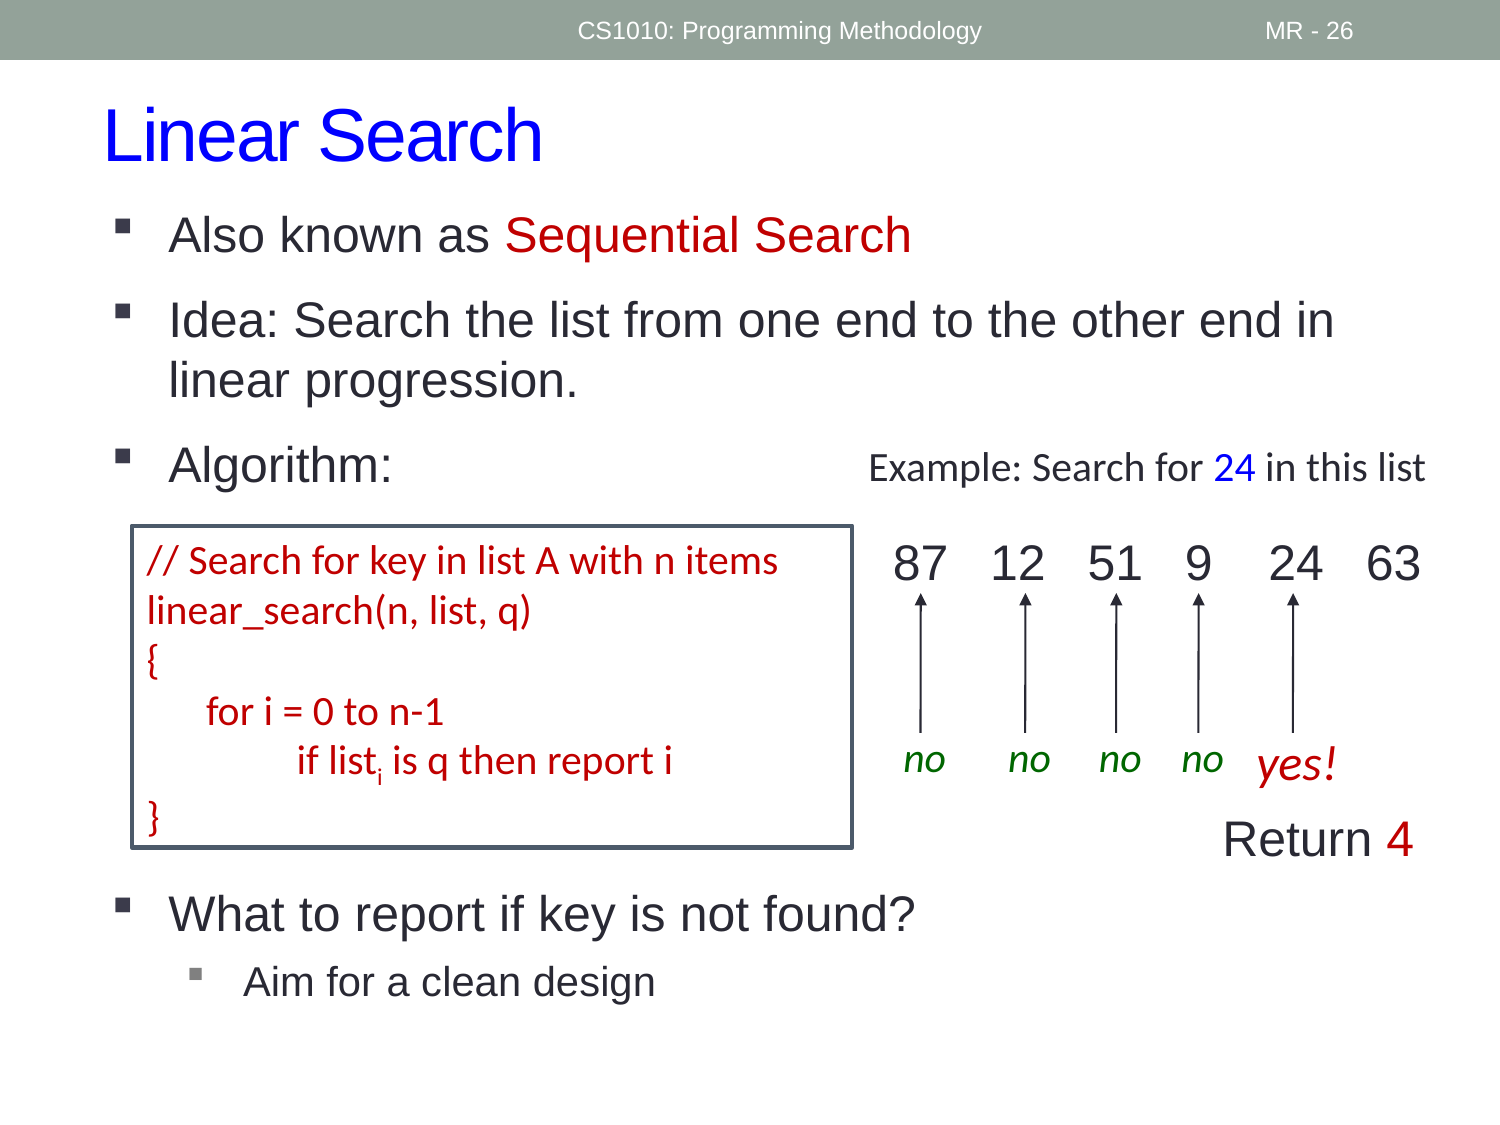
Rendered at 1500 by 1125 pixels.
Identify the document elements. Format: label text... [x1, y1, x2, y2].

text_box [966, 592, 1056, 790]
text_box 87 12 51 9 24 63 [878, 523, 1458, 598]
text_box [1234, 592, 1360, 800]
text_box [1139, 592, 1233, 790]
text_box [1057, 592, 1139, 790]
text_box What to report if key is not found? Aim for a clean design [96, 874, 1447, 1041]
text_box Example: Search for 24 in this list [853, 431, 1485, 497]
slide_number MR - 26 [1250, 3, 1425, 57]
text_box Return 4 [1207, 799, 1457, 874]
list Also known as Sequential Search Idea: Search the list from one end to the other end in linear progression. Algorithm: [96, 195, 1447, 527]
footer CS1010: Programming Methodology [562, 3, 1238, 57]
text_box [862, 592, 965, 790]
text_box // Search for key in list A with n items linear_search(n, list, q) { for i = 0 to n-1 if listi is q then report i } [130, 524, 854, 850]
title Linear Search [87, 62, 1463, 200]
